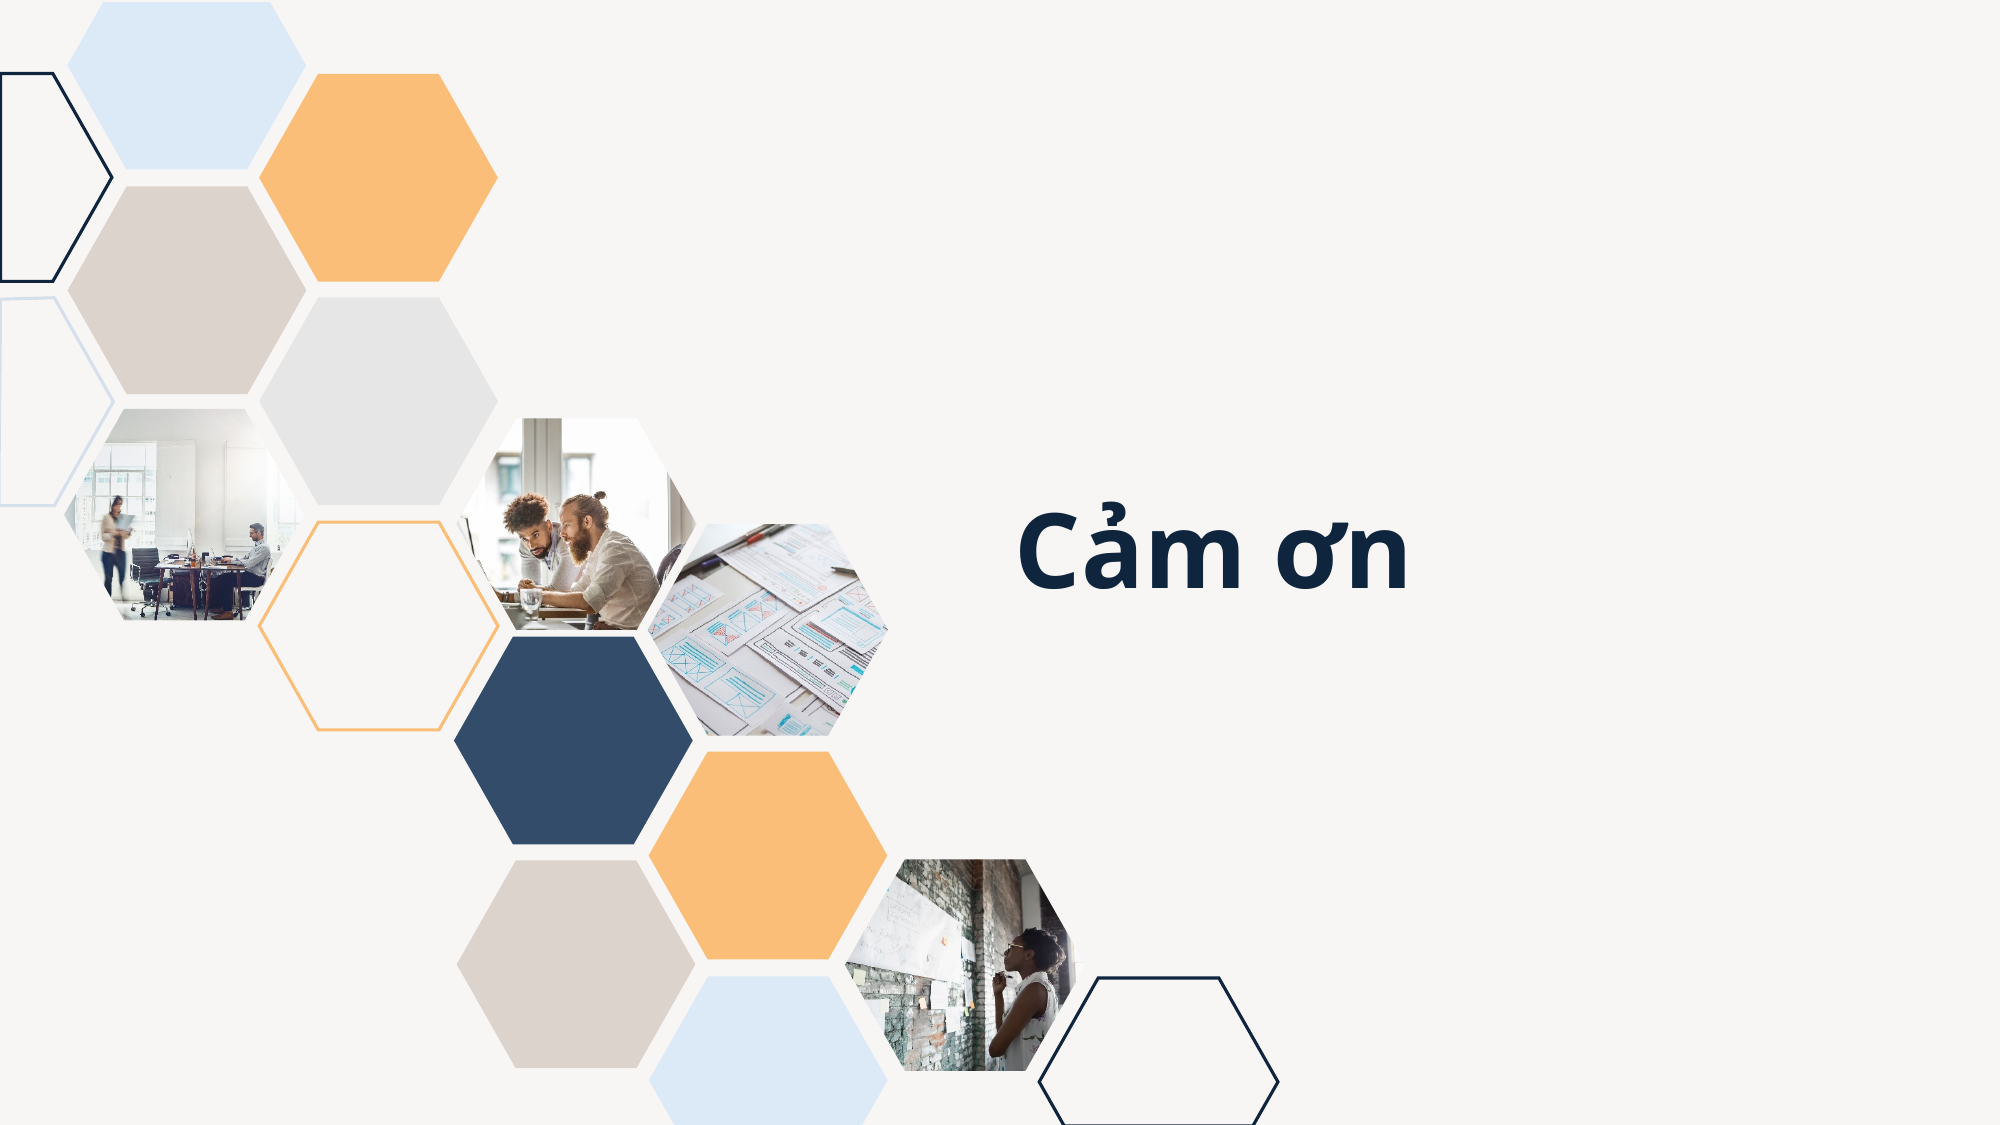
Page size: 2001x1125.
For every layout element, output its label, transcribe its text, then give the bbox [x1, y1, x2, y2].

picture [64, 408, 305, 621]
title Cảm ơn [999, 506, 1830, 619]
picture [844, 859, 1086, 1071]
picture [456, 418, 889, 736]
